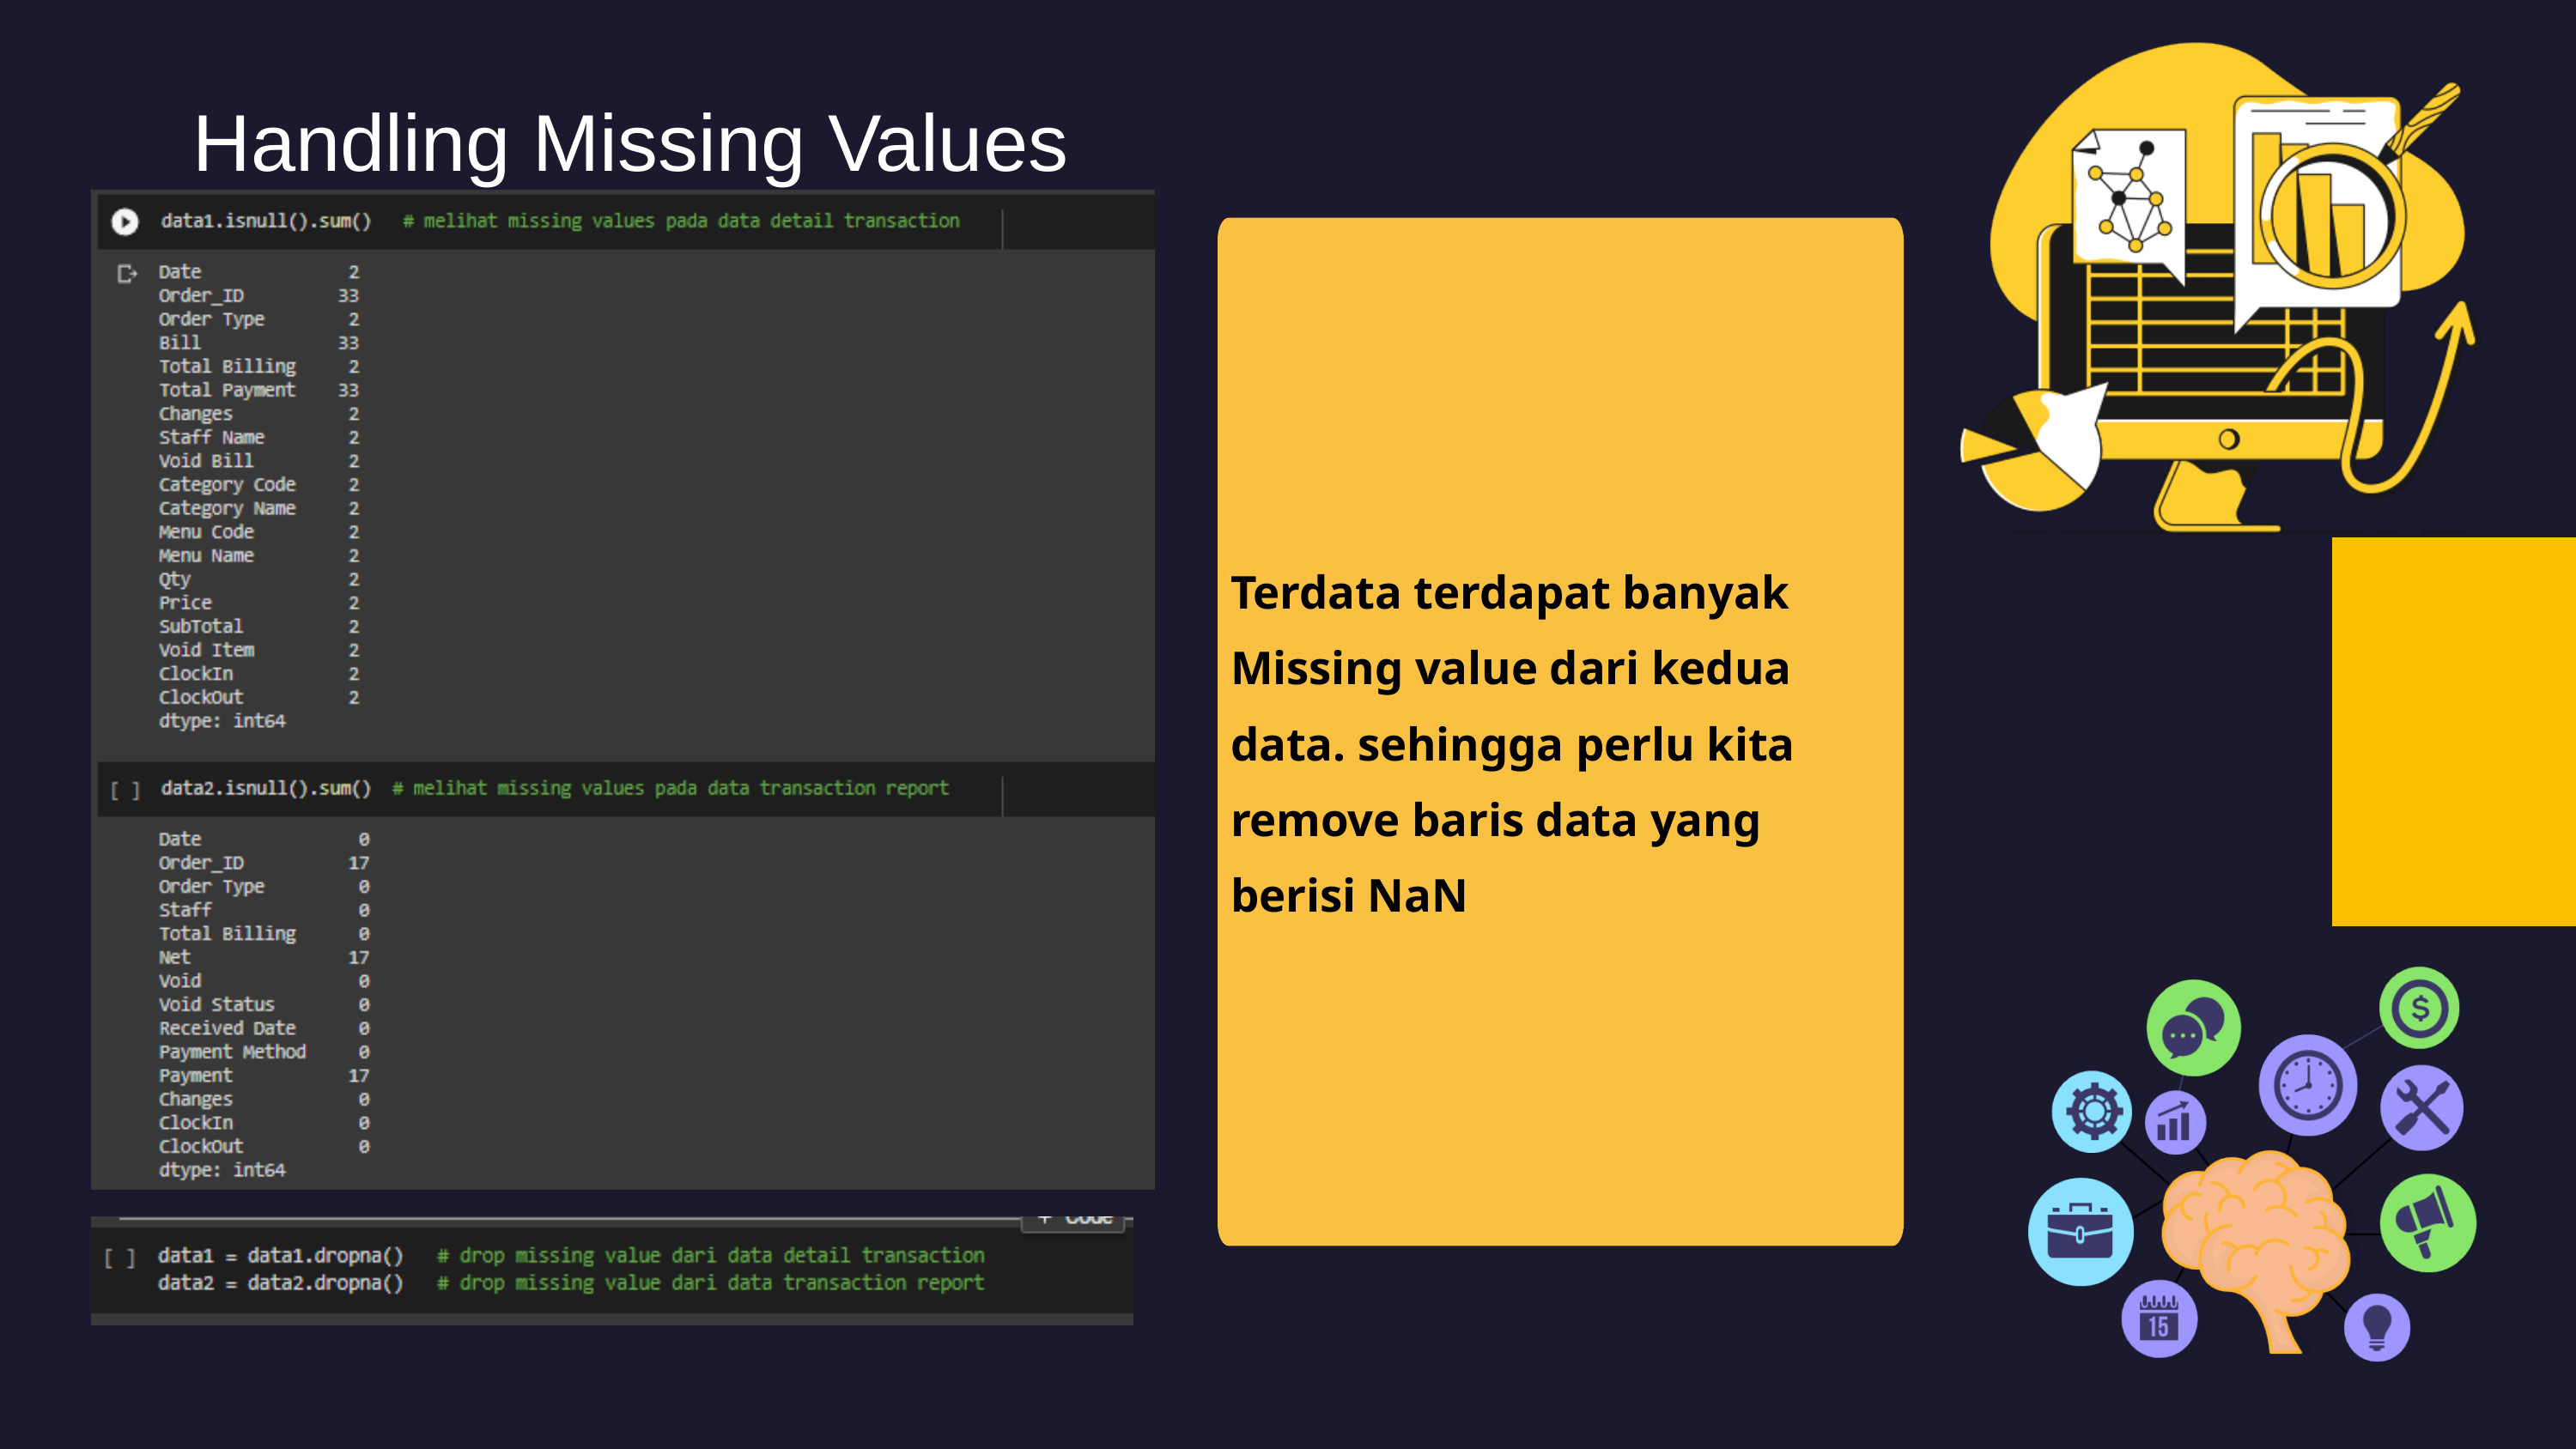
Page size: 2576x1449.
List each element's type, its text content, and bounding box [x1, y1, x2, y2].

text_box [102, 217, 1905, 1246]
picture [90, 1216, 1133, 1325]
picture [90, 190, 1155, 1190]
picture [1917, 0, 2530, 592]
text_box Handling Missing Values [179, 39, 1878, 200]
text_box [2332, 537, 2576, 927]
picture [2027, 966, 2484, 1365]
